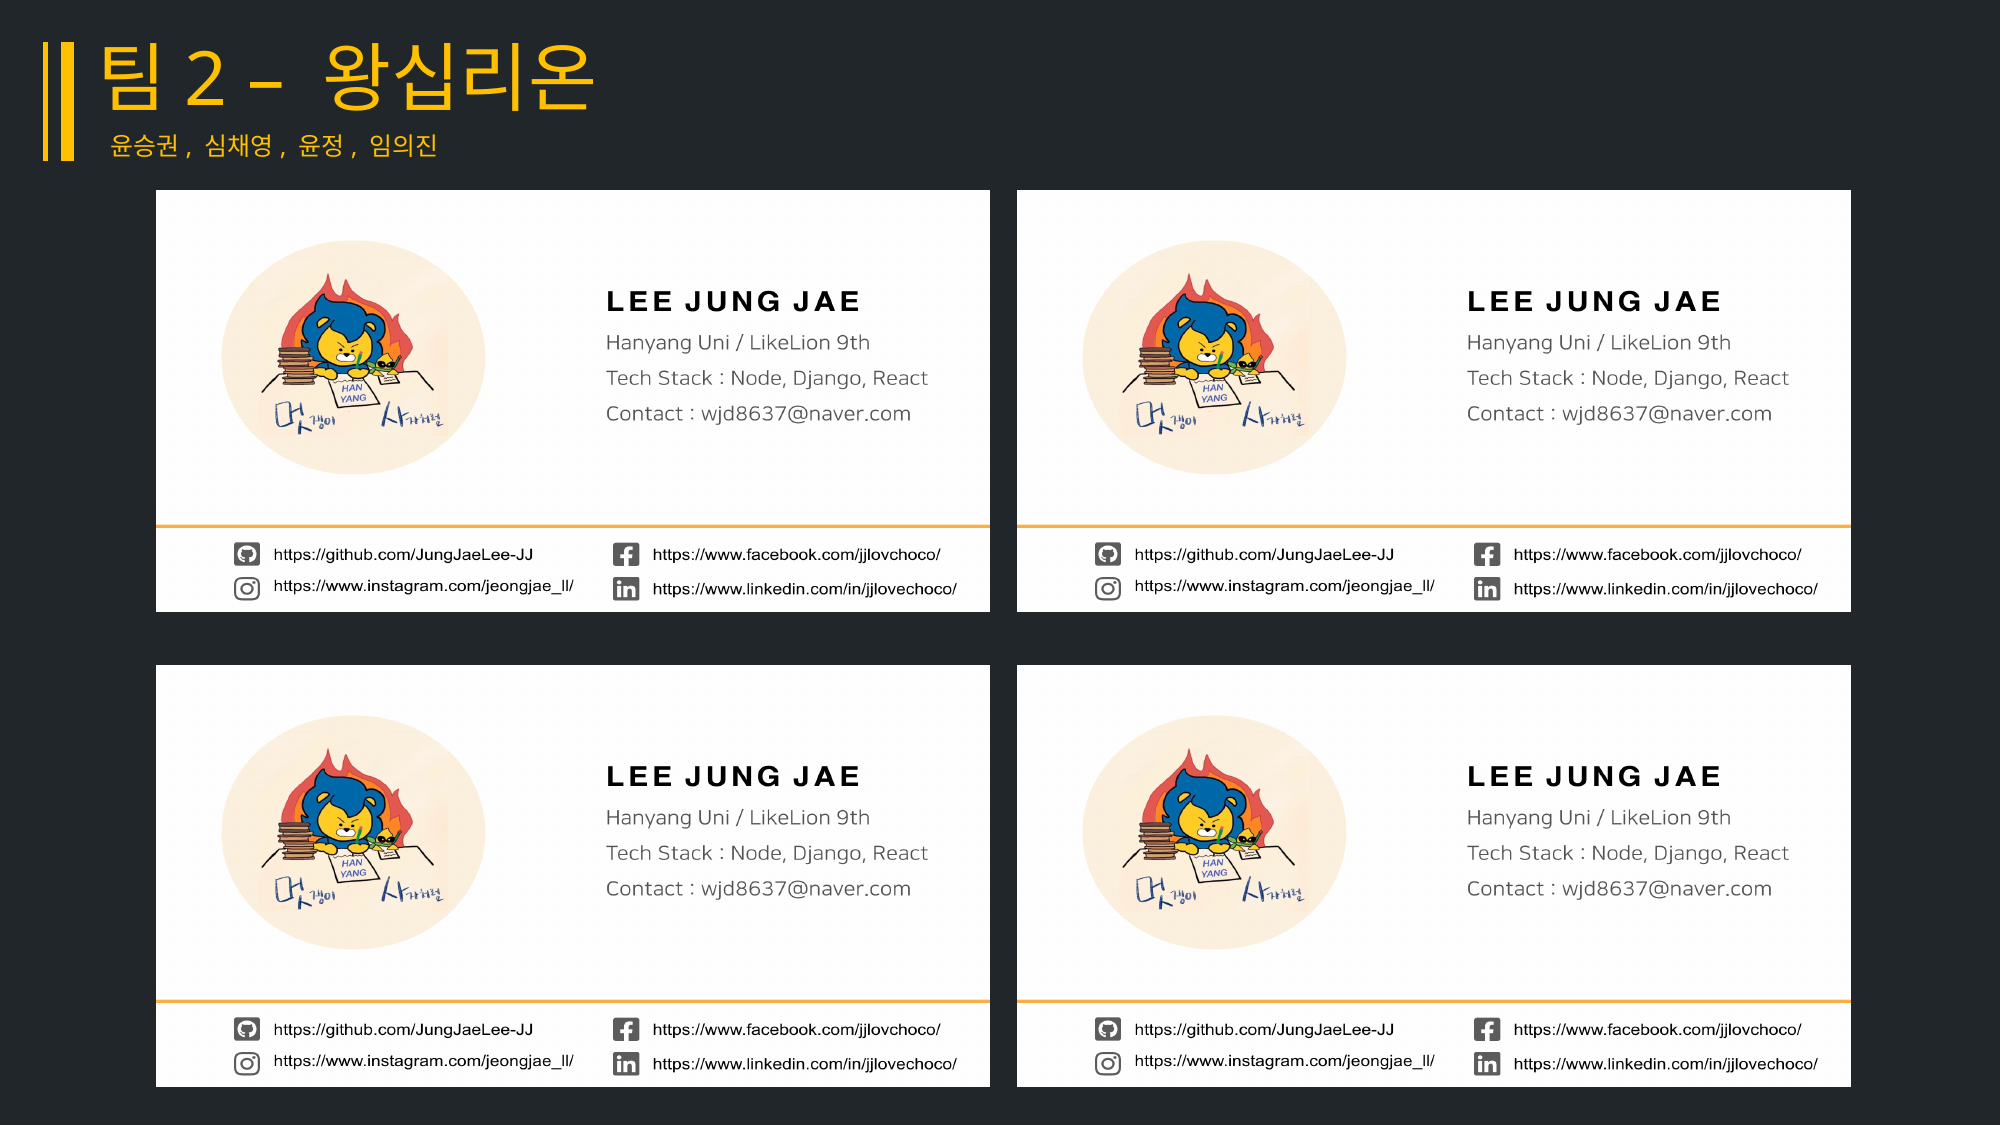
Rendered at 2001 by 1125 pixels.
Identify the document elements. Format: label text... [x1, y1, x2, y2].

picture [156, 190, 990, 612]
picture [1017, 190, 1851, 612]
text_box 팀2 – 왕십리온 윤승권, 심채영, 윤정, 임의진 [82, 22, 954, 168]
picture [1017, 665, 1851, 1088]
picture [156, 665, 990, 1088]
